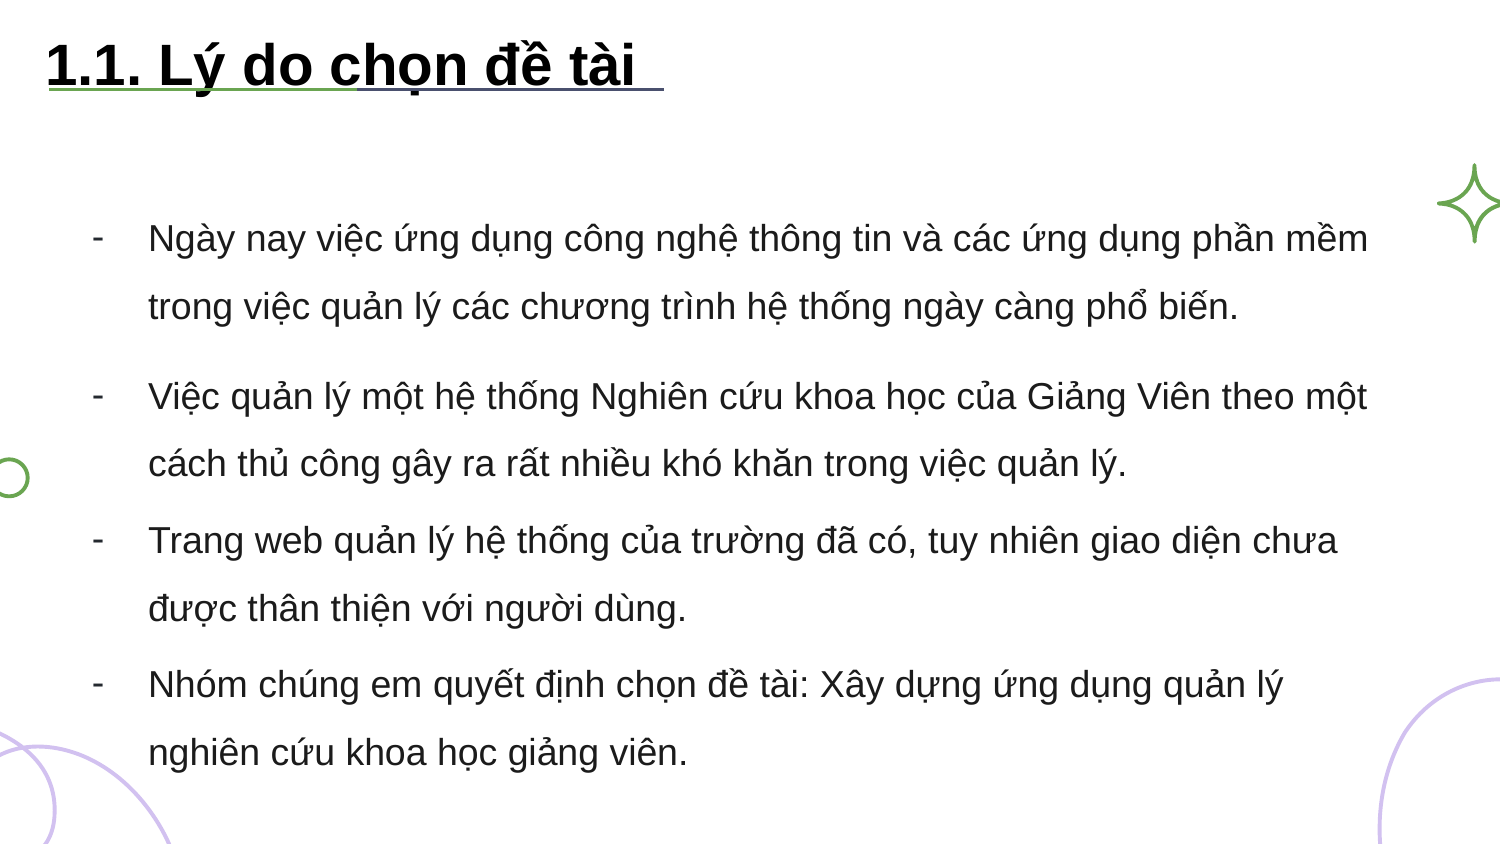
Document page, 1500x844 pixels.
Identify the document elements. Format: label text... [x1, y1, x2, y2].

text_box Việc quản lý một hệ thống Nghiên cứu khoa học của Giảng Viên theo một cách thủ công gây ra rất nhiều khó khăn trong việc quản lý. [58, 334, 1409, 478]
text_box Ngày nay việc ứng dụng công nghệ thông tin và các ứng dụng phần mềm trong việc quản lý các chương trình hệ thống ngày càng phổ biến. [58, 176, 1409, 334]
text_box Nhóm chúng em quyết định chọn đề tài: Xây dựng ứng dụng quản lý nghiên cứu khoa học giảng viên. [58, 644, 1409, 788]
text_box Trang web quản lý hệ thống của trường đã có, tuy nhiên giao diện chưa được thân thiện với người dùng. [58, 478, 1409, 644]
text_box 1.1. Lý do chọn đề tài [29, 29, 700, 94]
